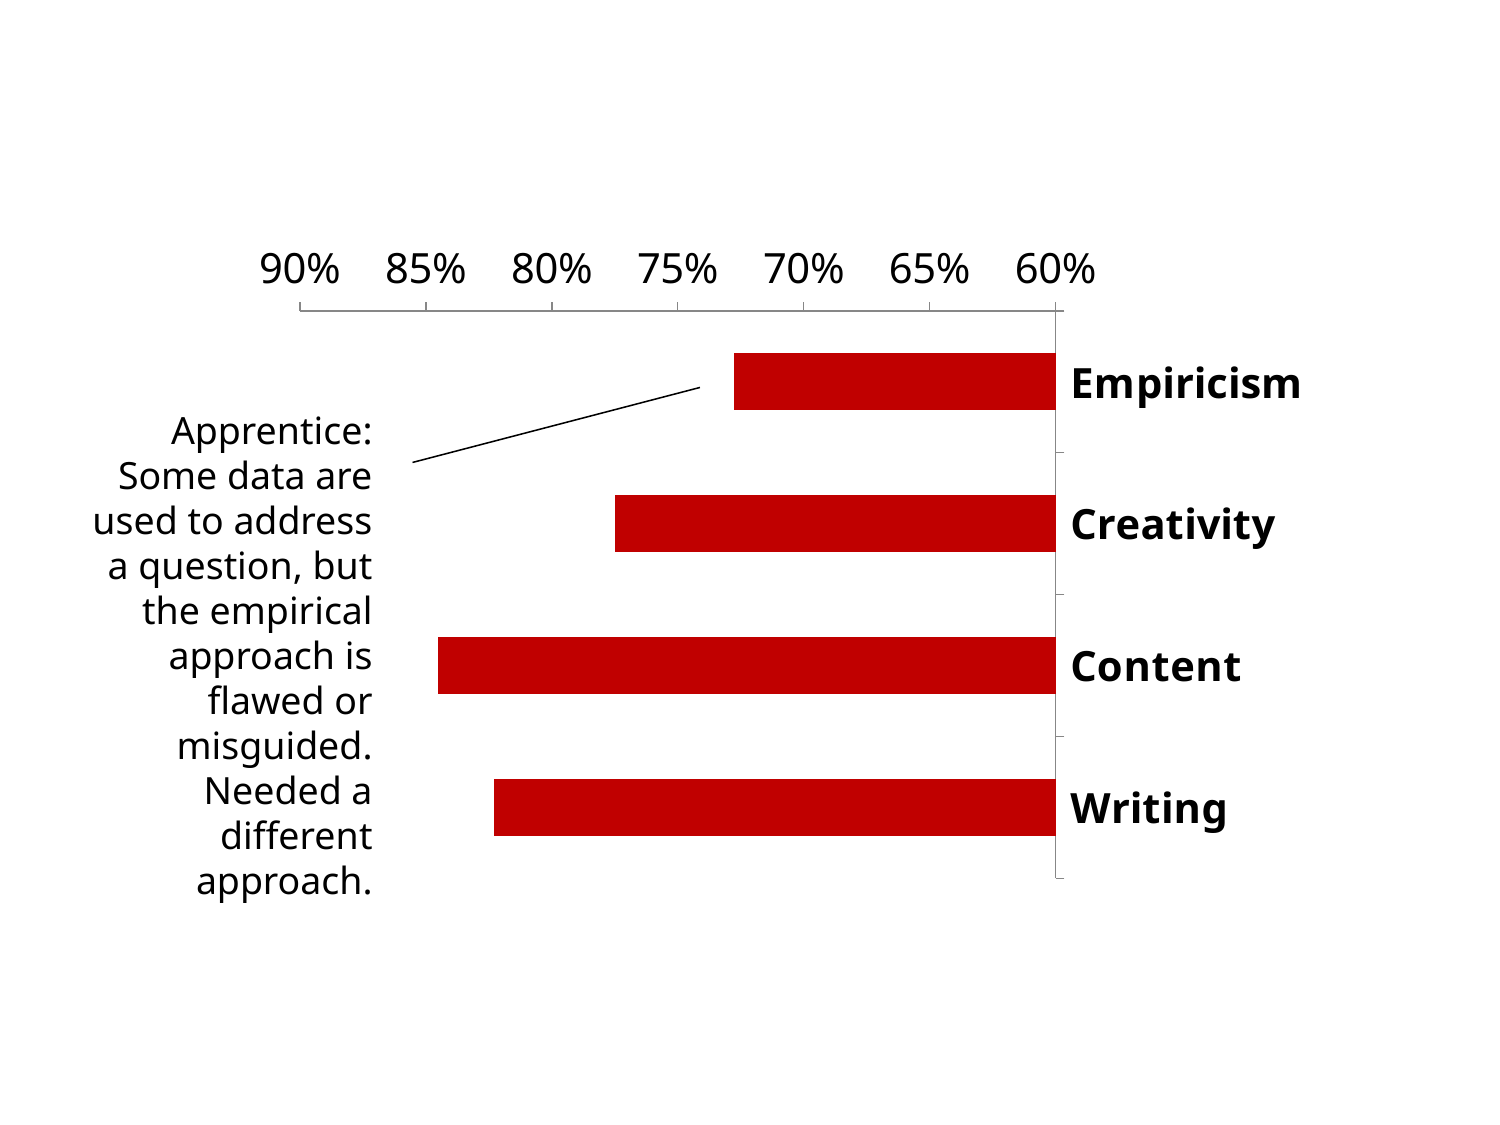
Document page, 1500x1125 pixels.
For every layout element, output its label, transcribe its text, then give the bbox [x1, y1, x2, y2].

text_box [412, 387, 701, 463]
text_box Apprentice: Some data are used to address a question, but the empirical approach is flawed or misguided. Needed a different approach. [74, 399, 388, 910]
chart [237, 224, 1326, 892]
